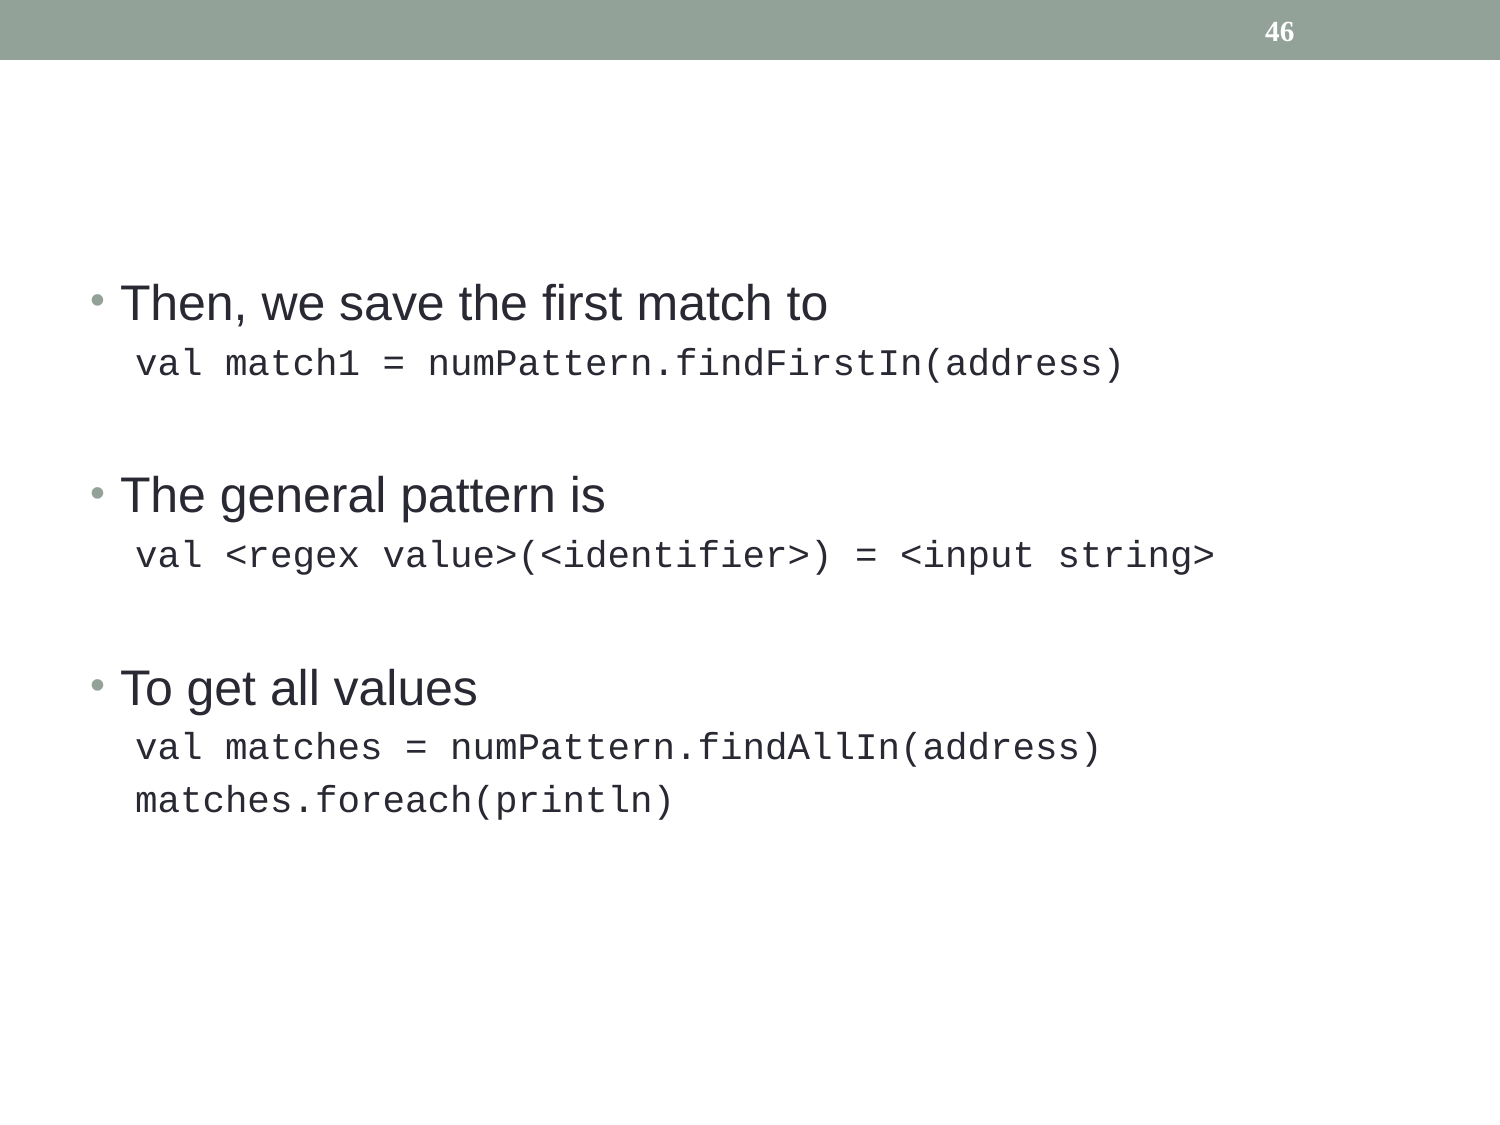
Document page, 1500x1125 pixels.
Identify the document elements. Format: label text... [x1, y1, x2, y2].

slide_number 46 [1250, 3, 1425, 57]
list Then, we save the first match to val match1 = numPattern.findFirstIn(address) The general pattern is val <regex value>(<identifier>) = <input string> To get all values val matches = numPattern.findAllIn(address) matches.foreach(println) [75, 262, 1425, 1063]
